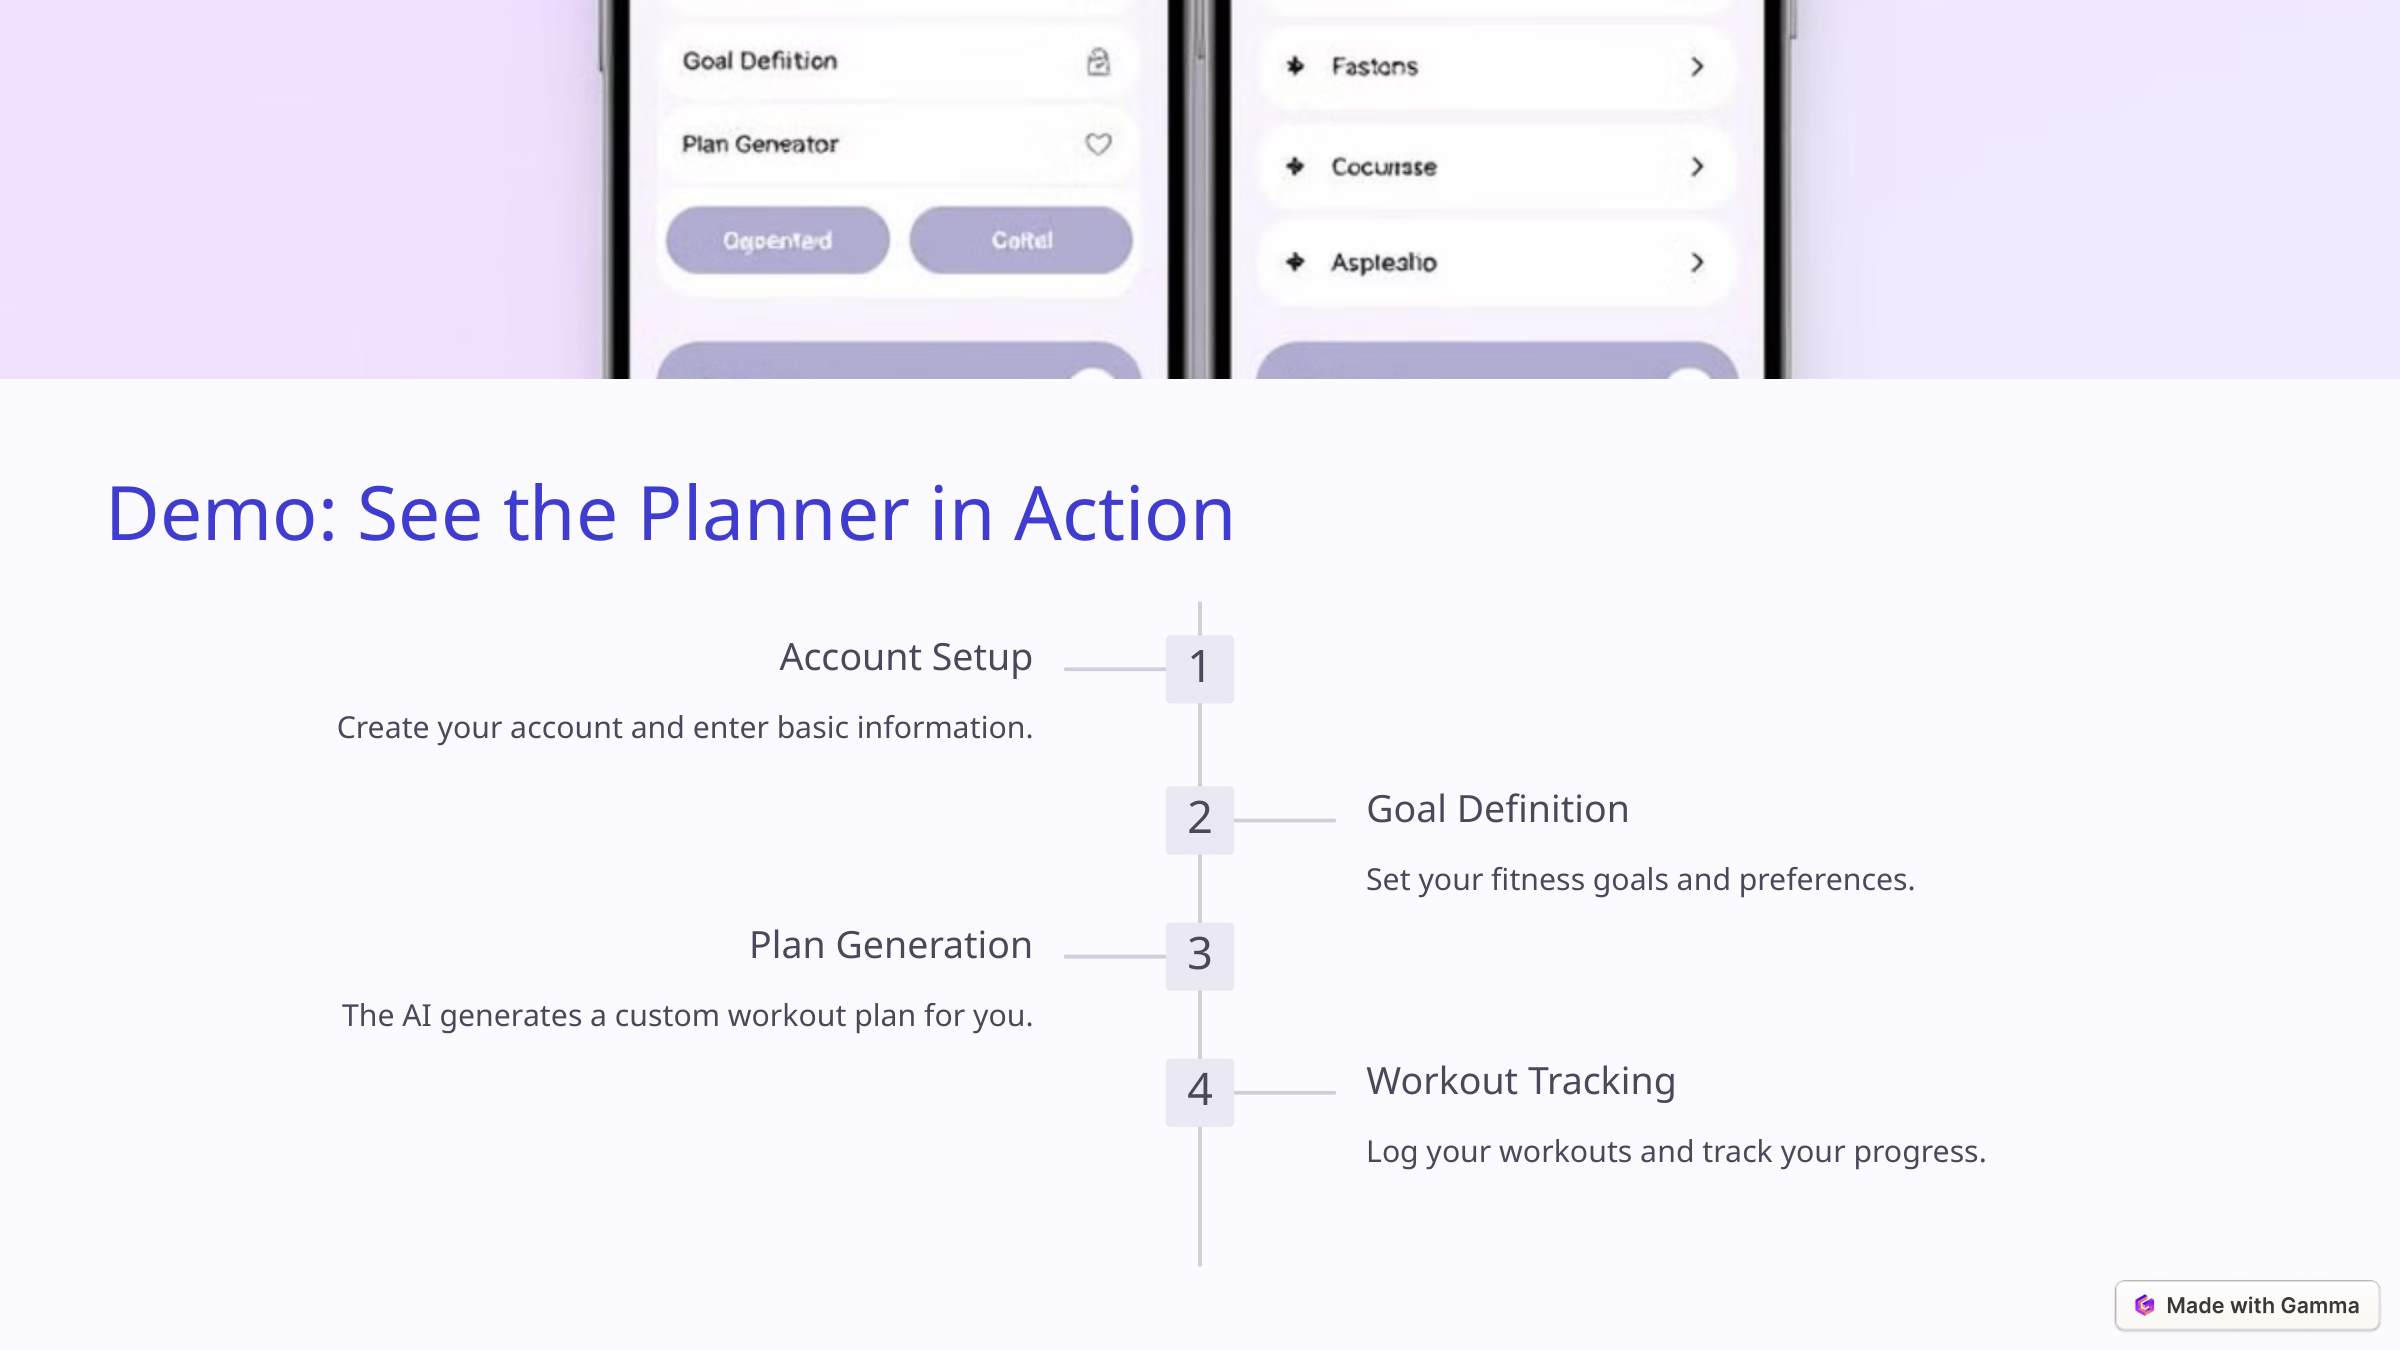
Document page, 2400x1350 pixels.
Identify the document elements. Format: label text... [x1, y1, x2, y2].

text_box Goal Definition [1366, 782, 1745, 830]
text_box 1 [1189, 646, 1211, 692]
text_box 4 [1186, 1070, 1214, 1116]
text_box [1063, 954, 1165, 959]
text_box [1165, 922, 1235, 991]
text_box Workout Tracking [1366, 1054, 1745, 1103]
text_box 2 [1186, 797, 1214, 844]
text_box Set your fitness goals and preferences. [1366, 848, 2294, 897]
text_box [1198, 855, 1202, 922]
text_box [1235, 818, 1337, 823]
text_box [1165, 1058, 1235, 1127]
text_box The AI generates a custom workout plan for you. [105, 984, 1034, 1033]
text_box Demo: See the Planner in Action [105, 461, 1365, 556]
text_box Plan Generation [655, 918, 1034, 966]
text_box [1198, 991, 1202, 1058]
picture [0, 0, 2400, 379]
text_box [1165, 635, 1235, 704]
text_box [1063, 667, 1165, 672]
text_box [1198, 601, 1202, 635]
text_box [1198, 1127, 1202, 1267]
text_box Create your account and enter basic information. [105, 696, 1034, 746]
text_box 3 [1186, 933, 1214, 980]
text_box [1235, 1090, 1337, 1095]
text_box Account Setup [655, 631, 1034, 679]
text_box Log your workouts and track your progress. [1366, 1120, 2294, 1169]
text_box [1198, 704, 1202, 786]
text_box [1165, 786, 1235, 855]
picture [2106, 1271, 2389, 1339]
